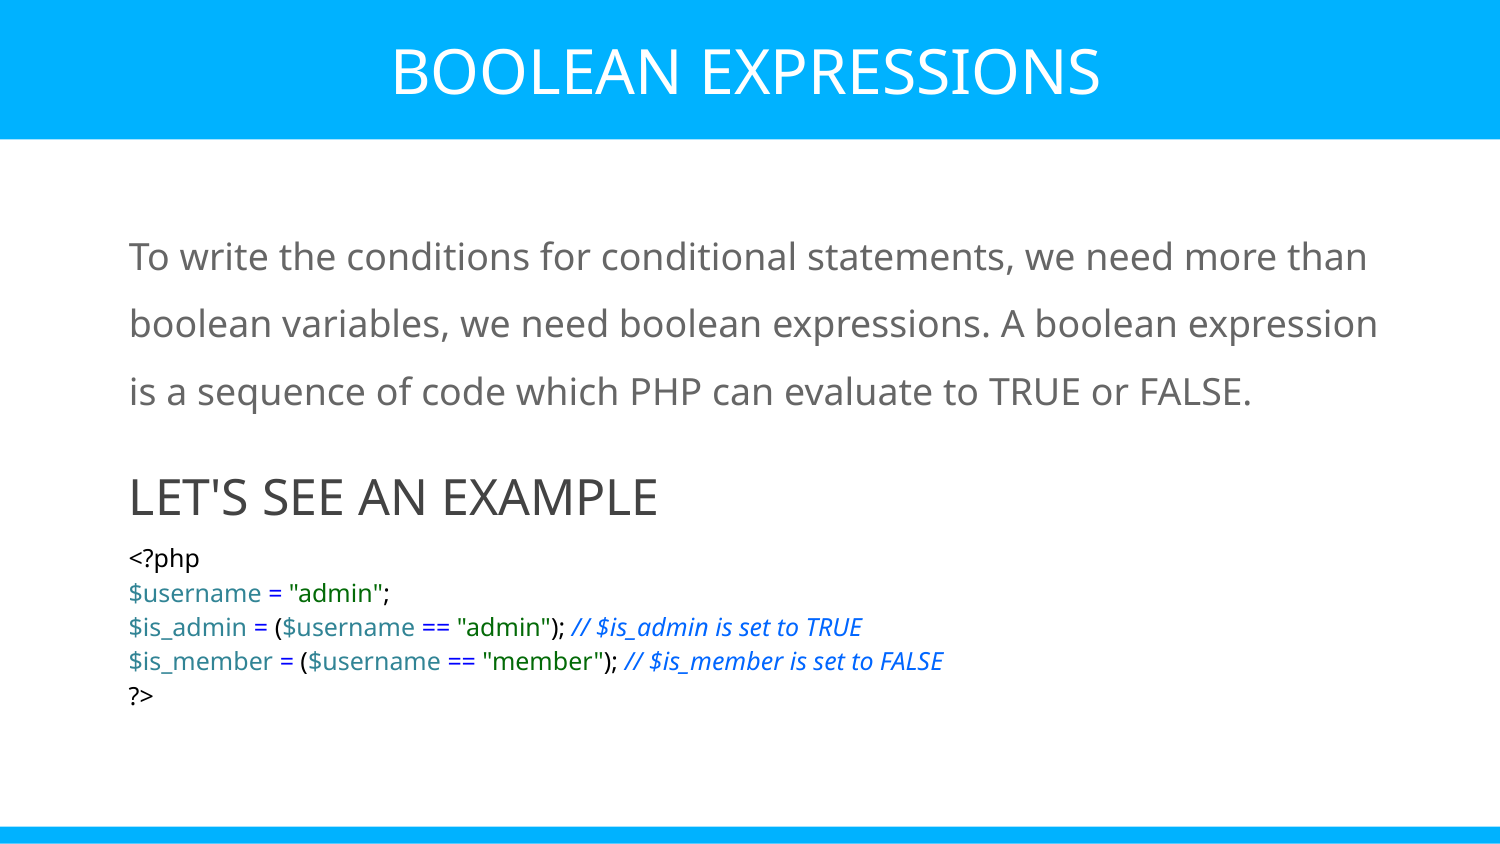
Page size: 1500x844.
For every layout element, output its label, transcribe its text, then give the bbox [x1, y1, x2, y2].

text_box <?php $username = "admin"; $is_admin = ($username == "admin"); // $is_admin is set to TRUE $is_member = ($username == "member"); // $is_member is set to FALSE ?> [113, 523, 1300, 766]
text_box [0, 826, 1500, 844]
text_box LET'S SEE AN EXAMPLE [113, 419, 1415, 497]
text_box To write the conditions for conditional statements, we need more than boolean variables, we need boolean expressions. A boolean expression is a sequence of code which PHP can evaluate to TRUE or FALSE. [113, 194, 1415, 407]
text_box BOOLEAN EXPRESSIONS [26, 17, 1466, 117]
text_box [0, 0, 1500, 140]
